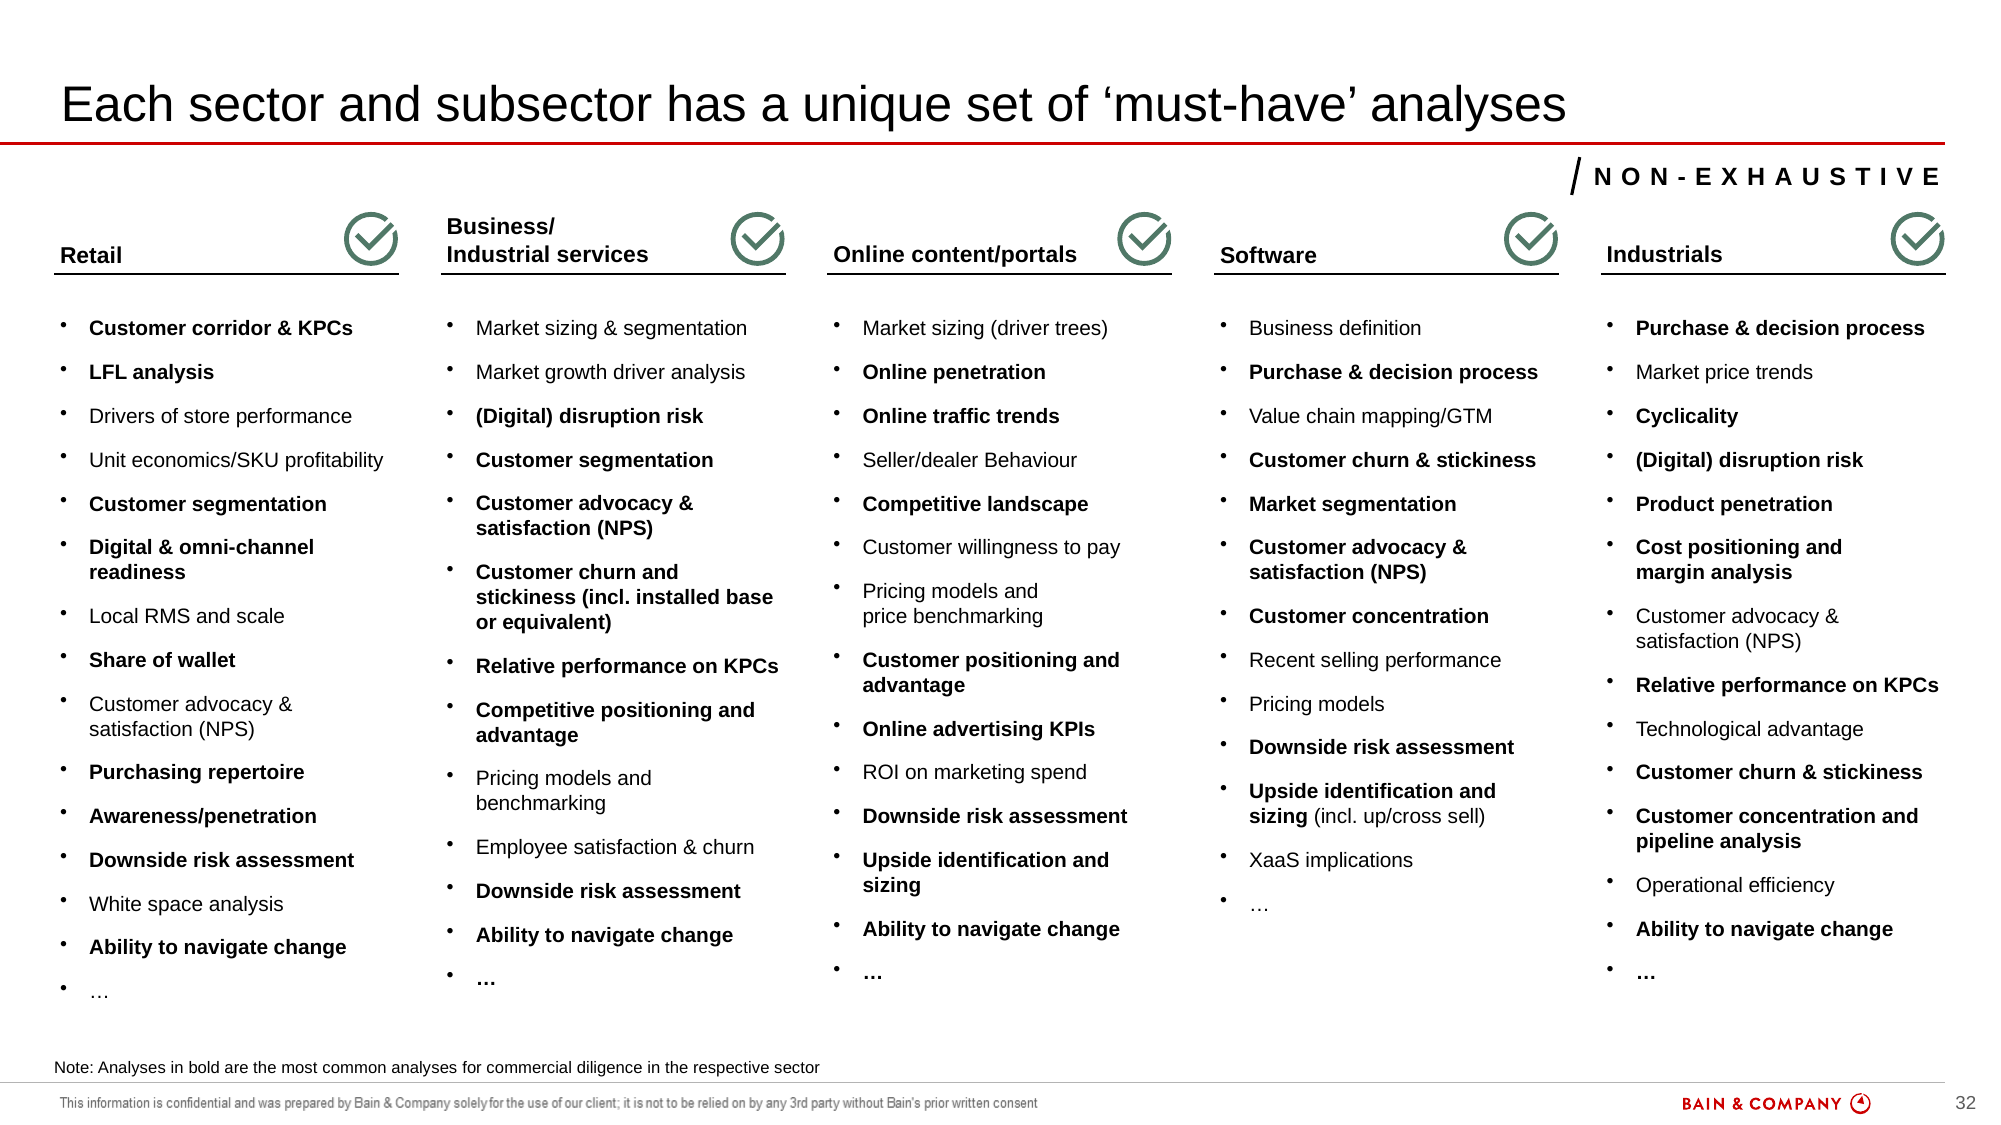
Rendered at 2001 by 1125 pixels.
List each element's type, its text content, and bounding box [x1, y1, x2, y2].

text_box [54, 234, 400, 274]
text_box Market sizing (driver trees) Online penetration Online traffic trends Seller/dealer Behaviour Competitive landscape Customer willingness to pay Pricing models and price benchmarking Customer positioning and advantage Online advertising KPIs ROI on marketing spend Downside risk assessment Upside identification and sizing Ability to navigate change … [827, 309, 1173, 990]
text_box Note: Analyses in bold are the most common analyses for commercial diligence in the respective sector [54, 1056, 1946, 1077]
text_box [1214, 234, 1560, 274]
text_box Purchase & decision process Market price trends Cyclicality (Digital) disruption risk Product penetration Cost positioning and margin analysis Customer advocacy & satisfaction (NPS) Relative performance on KPCs Technological advantage Customer churn & stickiness Customer concentration and pipeline analysis Operational efficiency Ability to navigate change … [1600, 309, 1946, 990]
title Each sector and subsector has a unique set of ‘must-have’ analyses [54, 0, 1945, 144]
text_box Customer corridor & KPCs LFL analysis Drivers of store performance Unit economics/SKU profitability Customer segmentation Digital & omni-channel readiness Local RMS and scale Share of wallet Customer advocacy & satisfaction (NPS) Purchasing repertoire Awareness/penetration Downside risk assessment White space analysis Ability to navigate change … [54, 309, 400, 1009]
picture [51, 1089, 1103, 1119]
text_box [1502, 210, 1560, 234]
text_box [440, 205, 786, 274]
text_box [1600, 233, 1946, 274]
text_box [1115, 210, 1173, 233]
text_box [1575, 156, 1946, 196]
text_box Market sizing & segmentation Market growth driver analysis (Digital) disruption risk Customer segmentation Customer advocacy & satisfaction (NPS) Customer churn and stickiness (incl. installed base or equivalent) Relative performance on KPCs Competitive positioning and advantage Pricing models and benchmarking Employee satisfaction & churn Downside risk assessment Ability to navigate change … [440, 309, 786, 996]
text_box [1888, 210, 1947, 268]
text_box [342, 210, 400, 234]
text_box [827, 233, 1173, 274]
text_box Business definition Purchase & decision process Value chain mapping/GTM Customer churn & stickiness Market segmentation Customer advocacy & satisfaction (NPS) Customer concentration Recent selling performance Pricing models Downside risk assessment Upside identification and sizing (incl. up/cross sell) XaaS implications … [1214, 309, 1560, 921]
